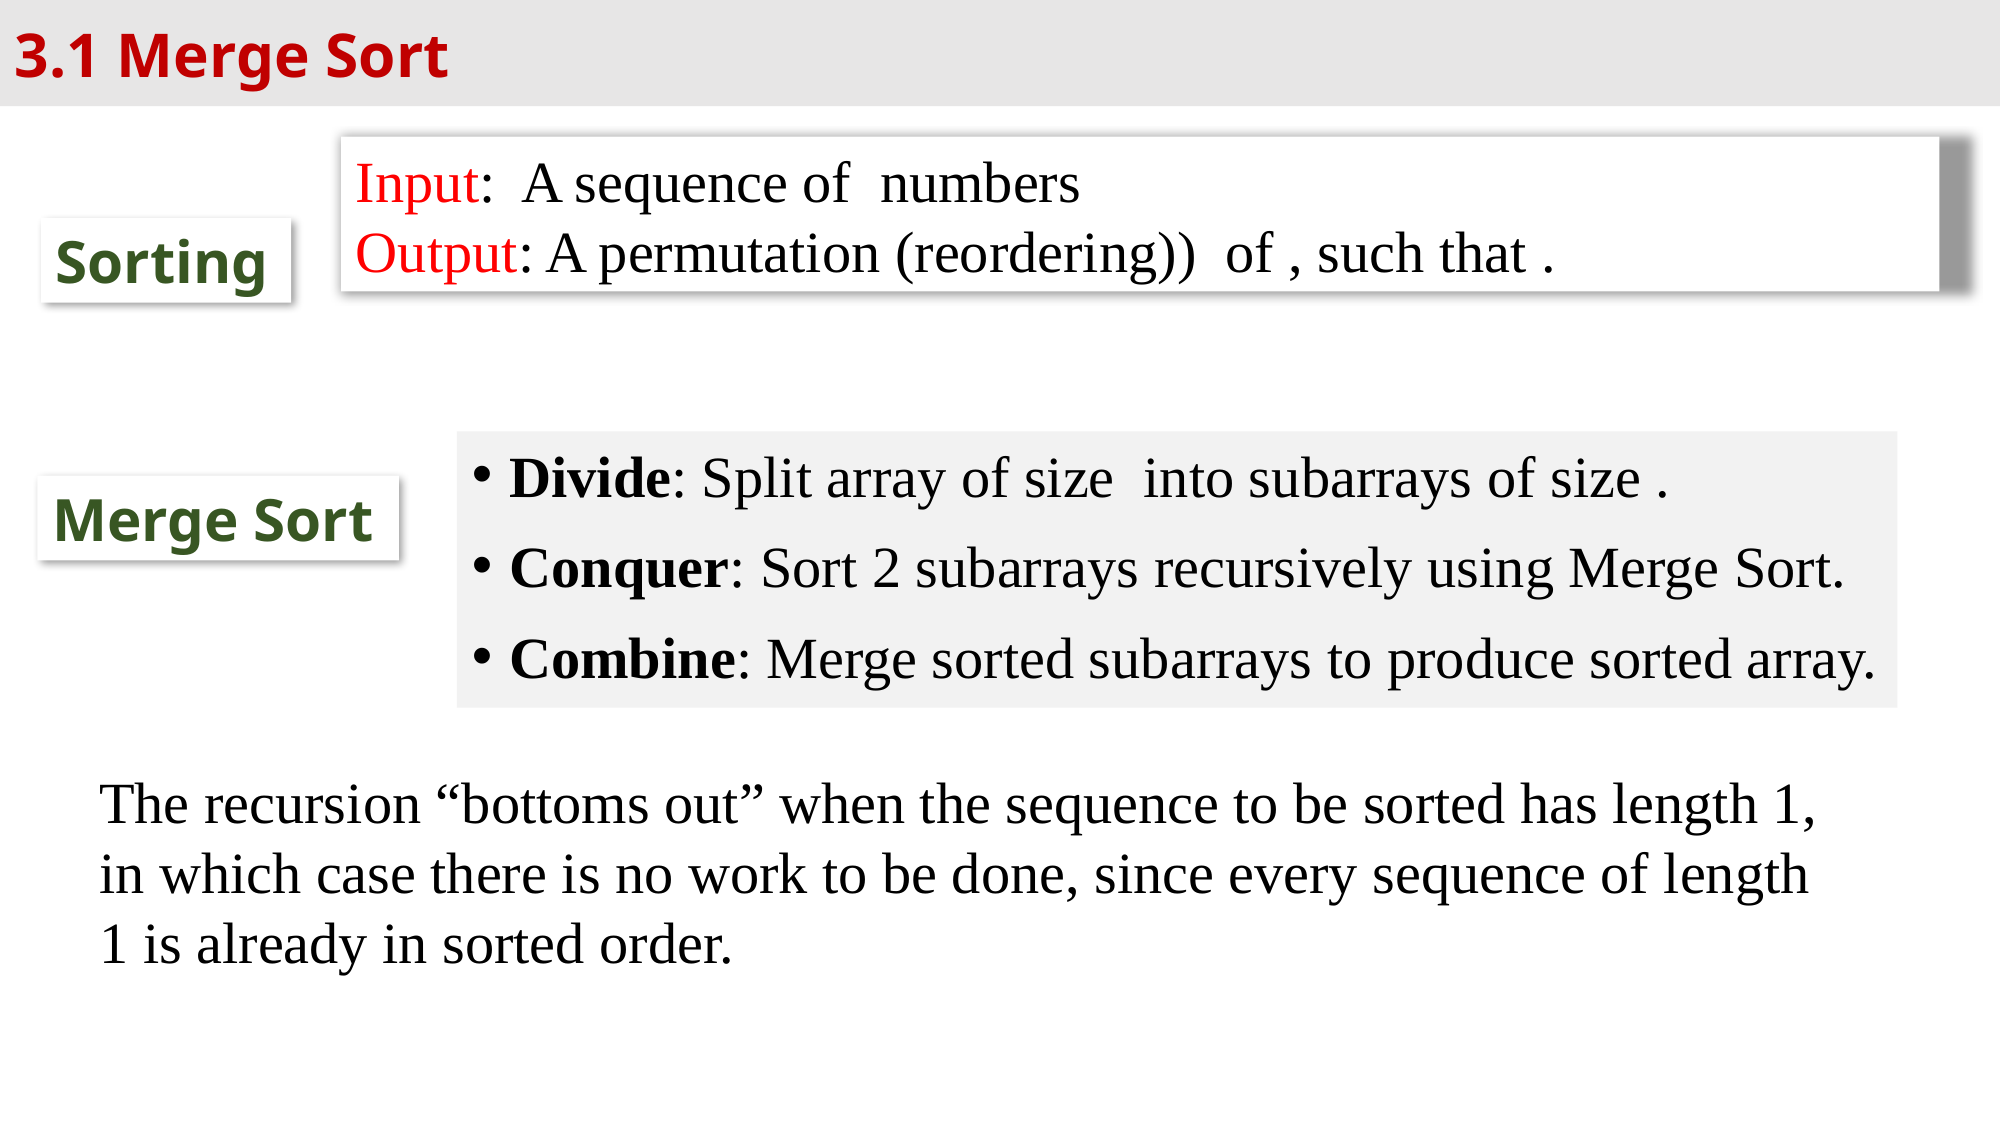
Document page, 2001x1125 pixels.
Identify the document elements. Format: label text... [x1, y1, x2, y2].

text_box The recursion “bottoms out” when the sequence to be sorted has length 1, in which case there is no work to be done, since every sequence of length 1 is already in sorted order. [84, 758, 1853, 983]
text_box Sorting [41, 218, 292, 303]
text_box 3.1 Merge Sort [0, 0, 2000, 107]
text_box Merge Sort [37, 475, 399, 561]
